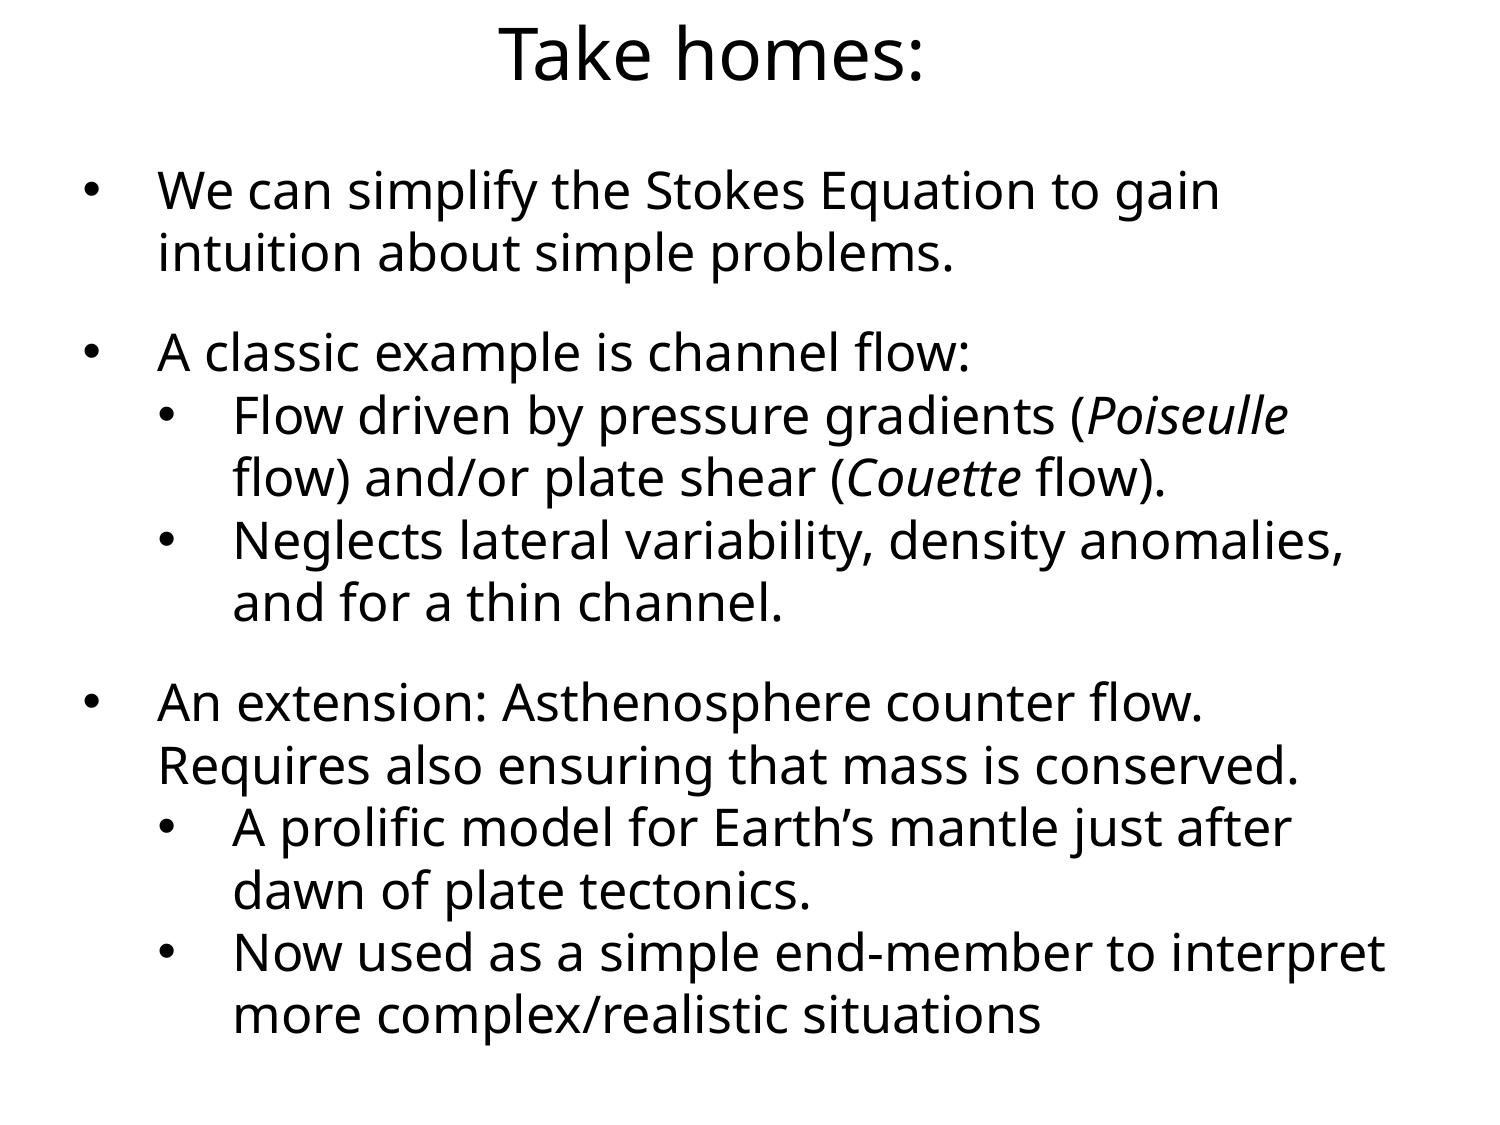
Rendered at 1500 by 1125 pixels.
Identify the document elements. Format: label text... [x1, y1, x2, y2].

text_box [725, 537, 775, 588]
text_box Take homes: We can simplify the Stokes Equation to gain intuition about simple problems. A classic example is channel flow: Flow driven by pressure gradients (Poiseulle flow) and/or plate shear (Couette flow). Neglects lateral variability, density anomalies, and for a thin channel. An extension: Asthenosphere counter flow. Requires also ensuring that mass is conserved. A prolific model for Earth’s mantle just after dawn of plate tectonics. Now used as a simple end-member to interpret more complex/realistic situations [0, 0, 1432, 1125]
